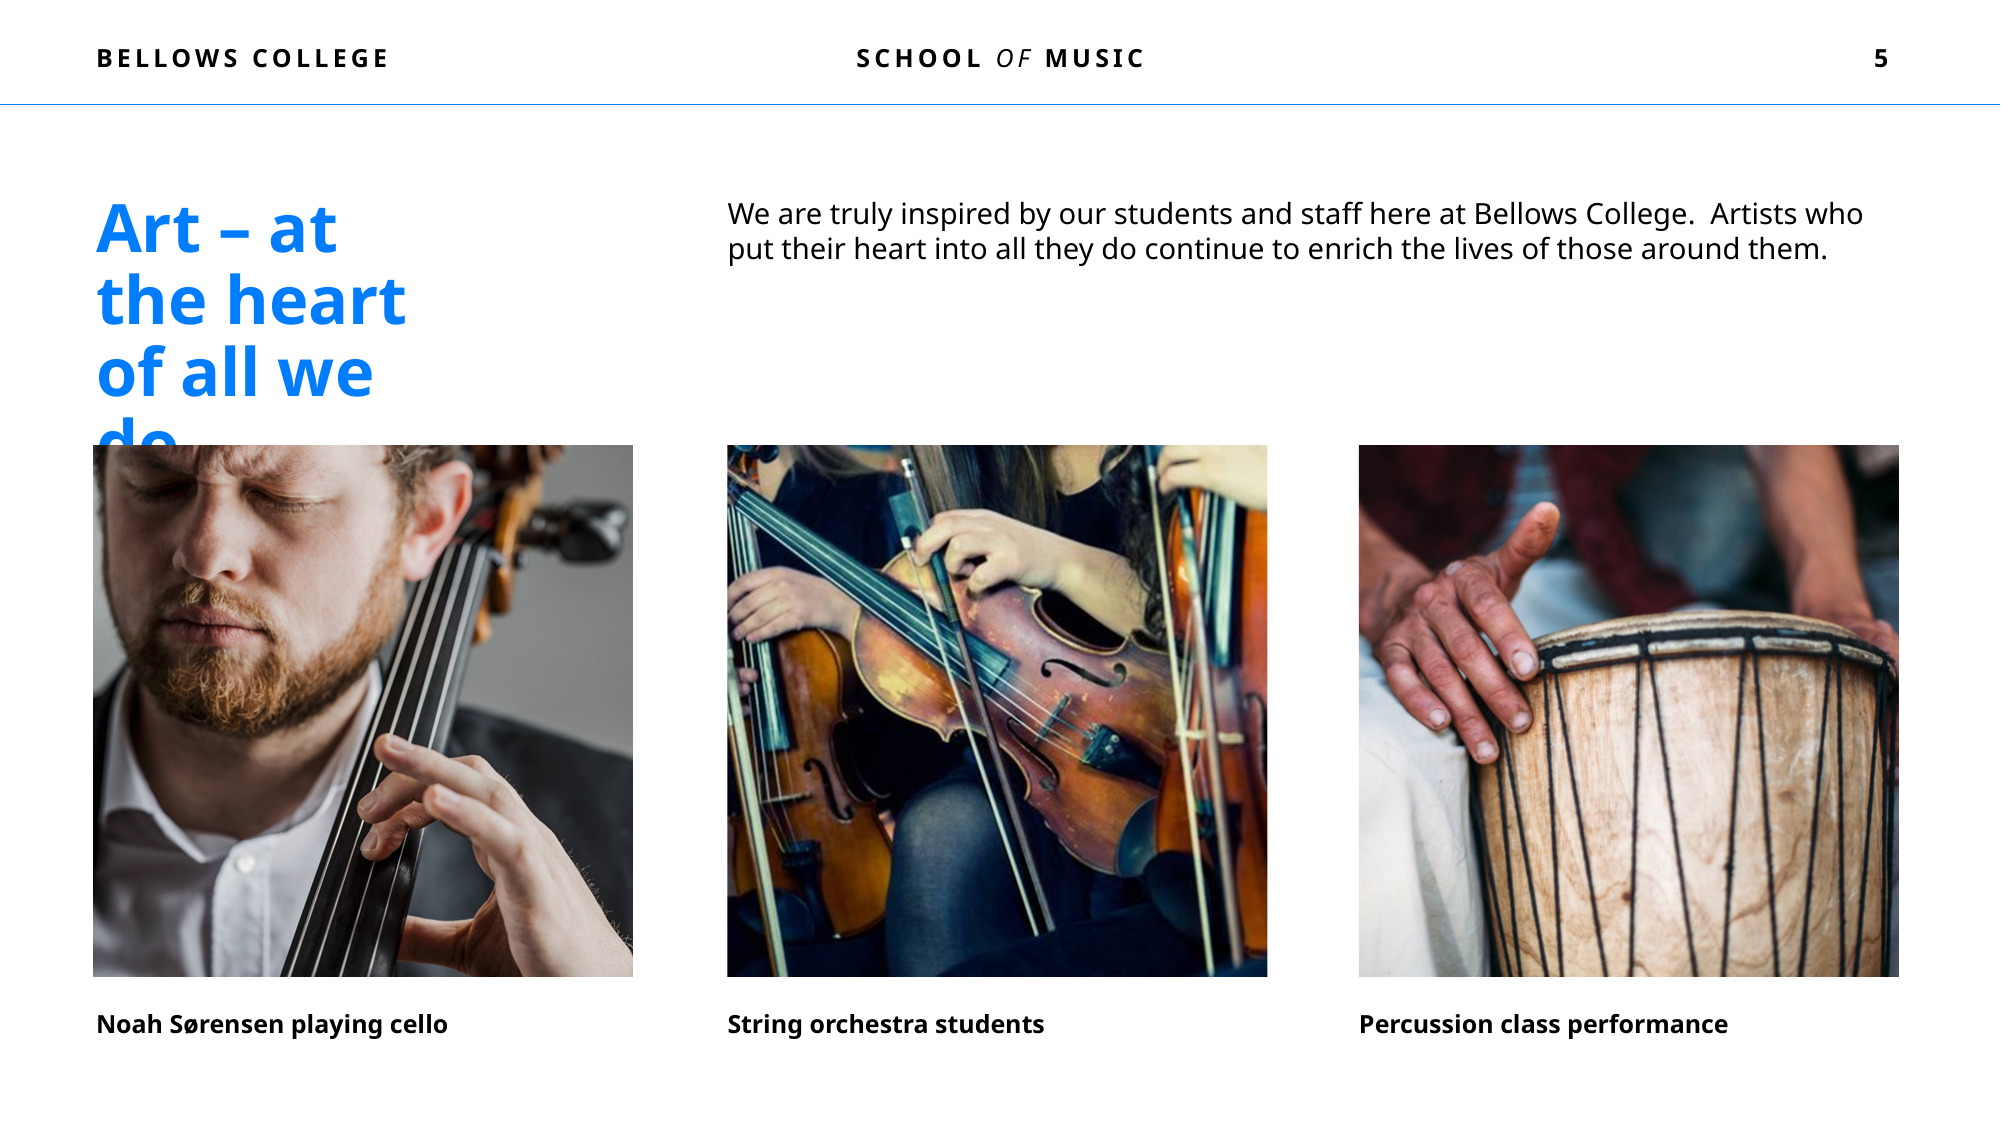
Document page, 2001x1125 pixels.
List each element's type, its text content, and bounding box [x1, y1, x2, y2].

picture [92, 445, 633, 977]
picture [727, 445, 1268, 977]
list Percussion class performance [1358, 977, 1899, 1071]
picture [1358, 445, 1899, 977]
title Art – at the heart of all we do [96, 195, 440, 408]
list Noah Sørensen playing cello [96, 976, 636, 1071]
list School of Music [729, 29, 1270, 89]
list We are truly inspired by our students and staff here at Bellows College. Artists who put their heart into all they do continue to enrich the lives of those around them. [727, 195, 1899, 408]
slide_number 5 [1504, 29, 1904, 89]
footer BELLOWS COLLEGE [96, 29, 495, 89]
list String orchestra students [727, 977, 1268, 1071]
